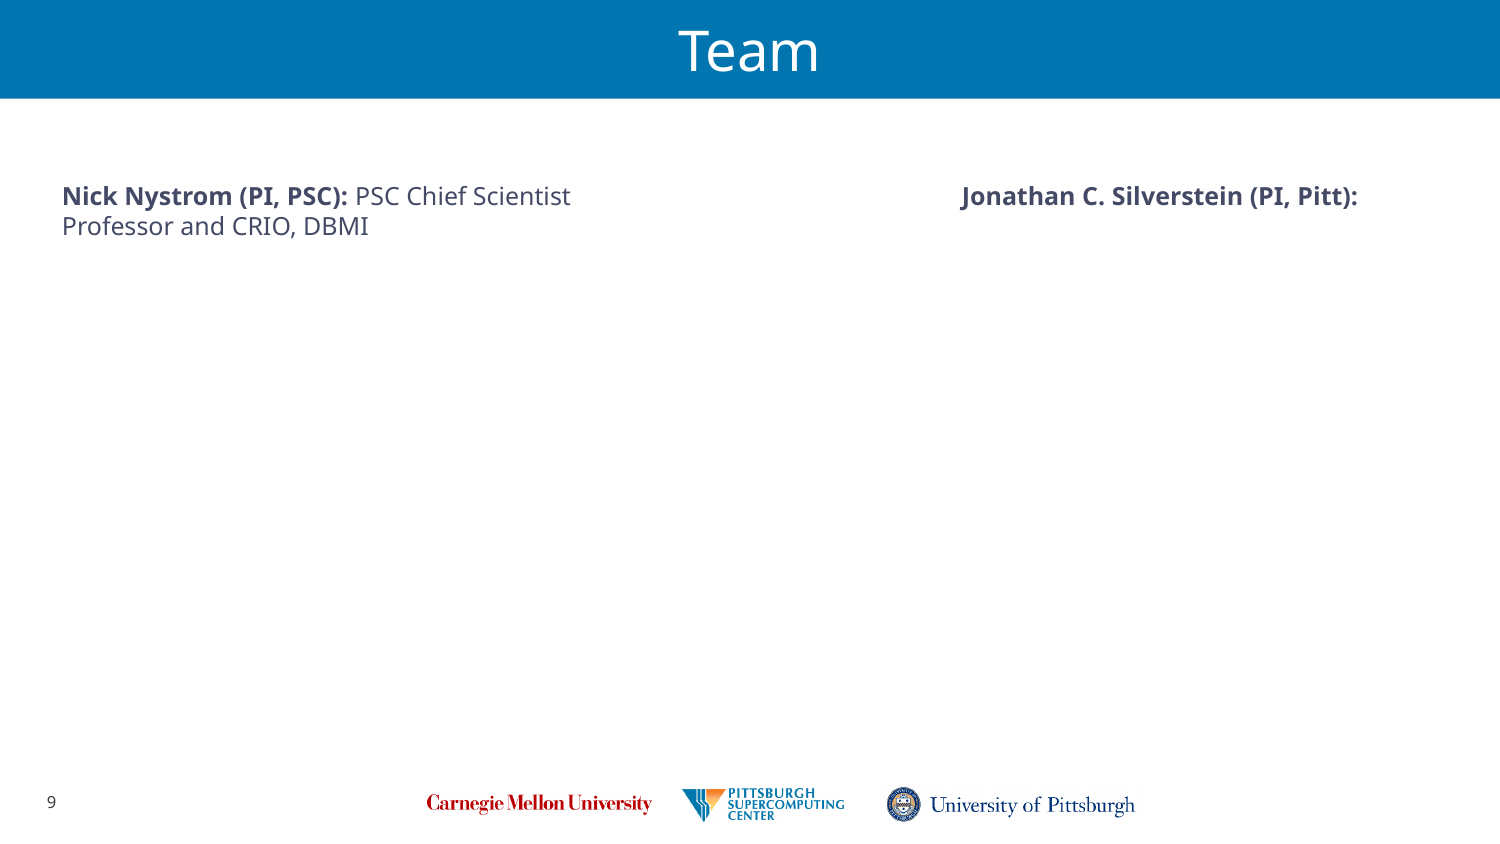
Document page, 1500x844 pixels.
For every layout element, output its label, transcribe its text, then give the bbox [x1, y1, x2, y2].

slide_number 9 [46, 794, 336, 815]
picture [682, 792, 702, 822]
picture [427, 794, 652, 815]
picture [682, 788, 844, 822]
picture [874, 781, 1145, 829]
title Team [0, 0, 1500, 99]
list Nick Nystrom (PI, PSC): PSC Chief Scientist Jonathan C. Silverstein (PI, Pitt): Professor and CRIO, DBMI [46, 165, 1470, 757]
